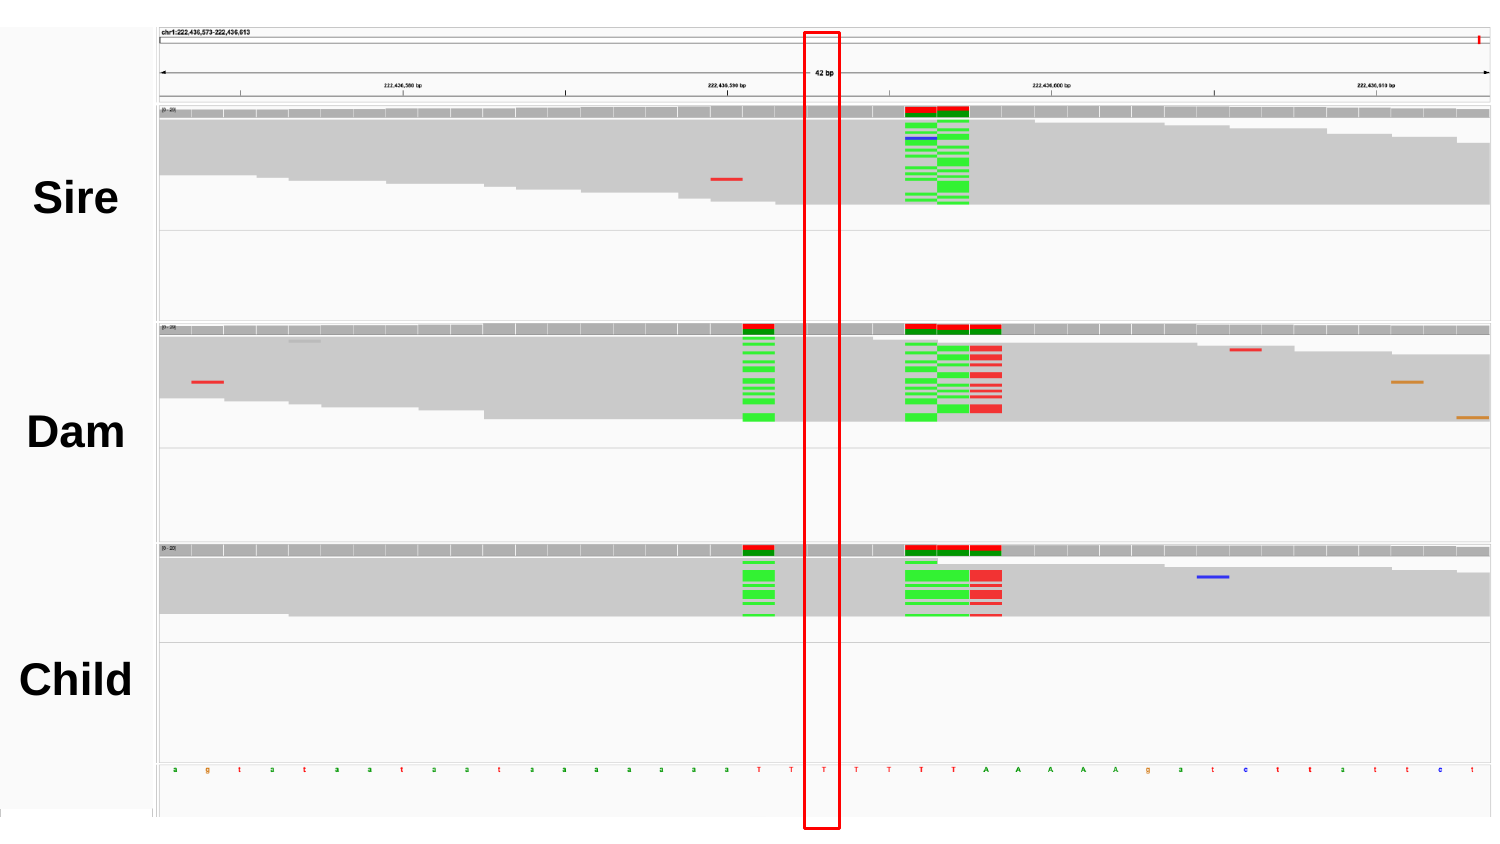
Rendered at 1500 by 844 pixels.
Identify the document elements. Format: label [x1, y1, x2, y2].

picture [0, 26, 1500, 817]
text_box [804, 825, 840, 829]
